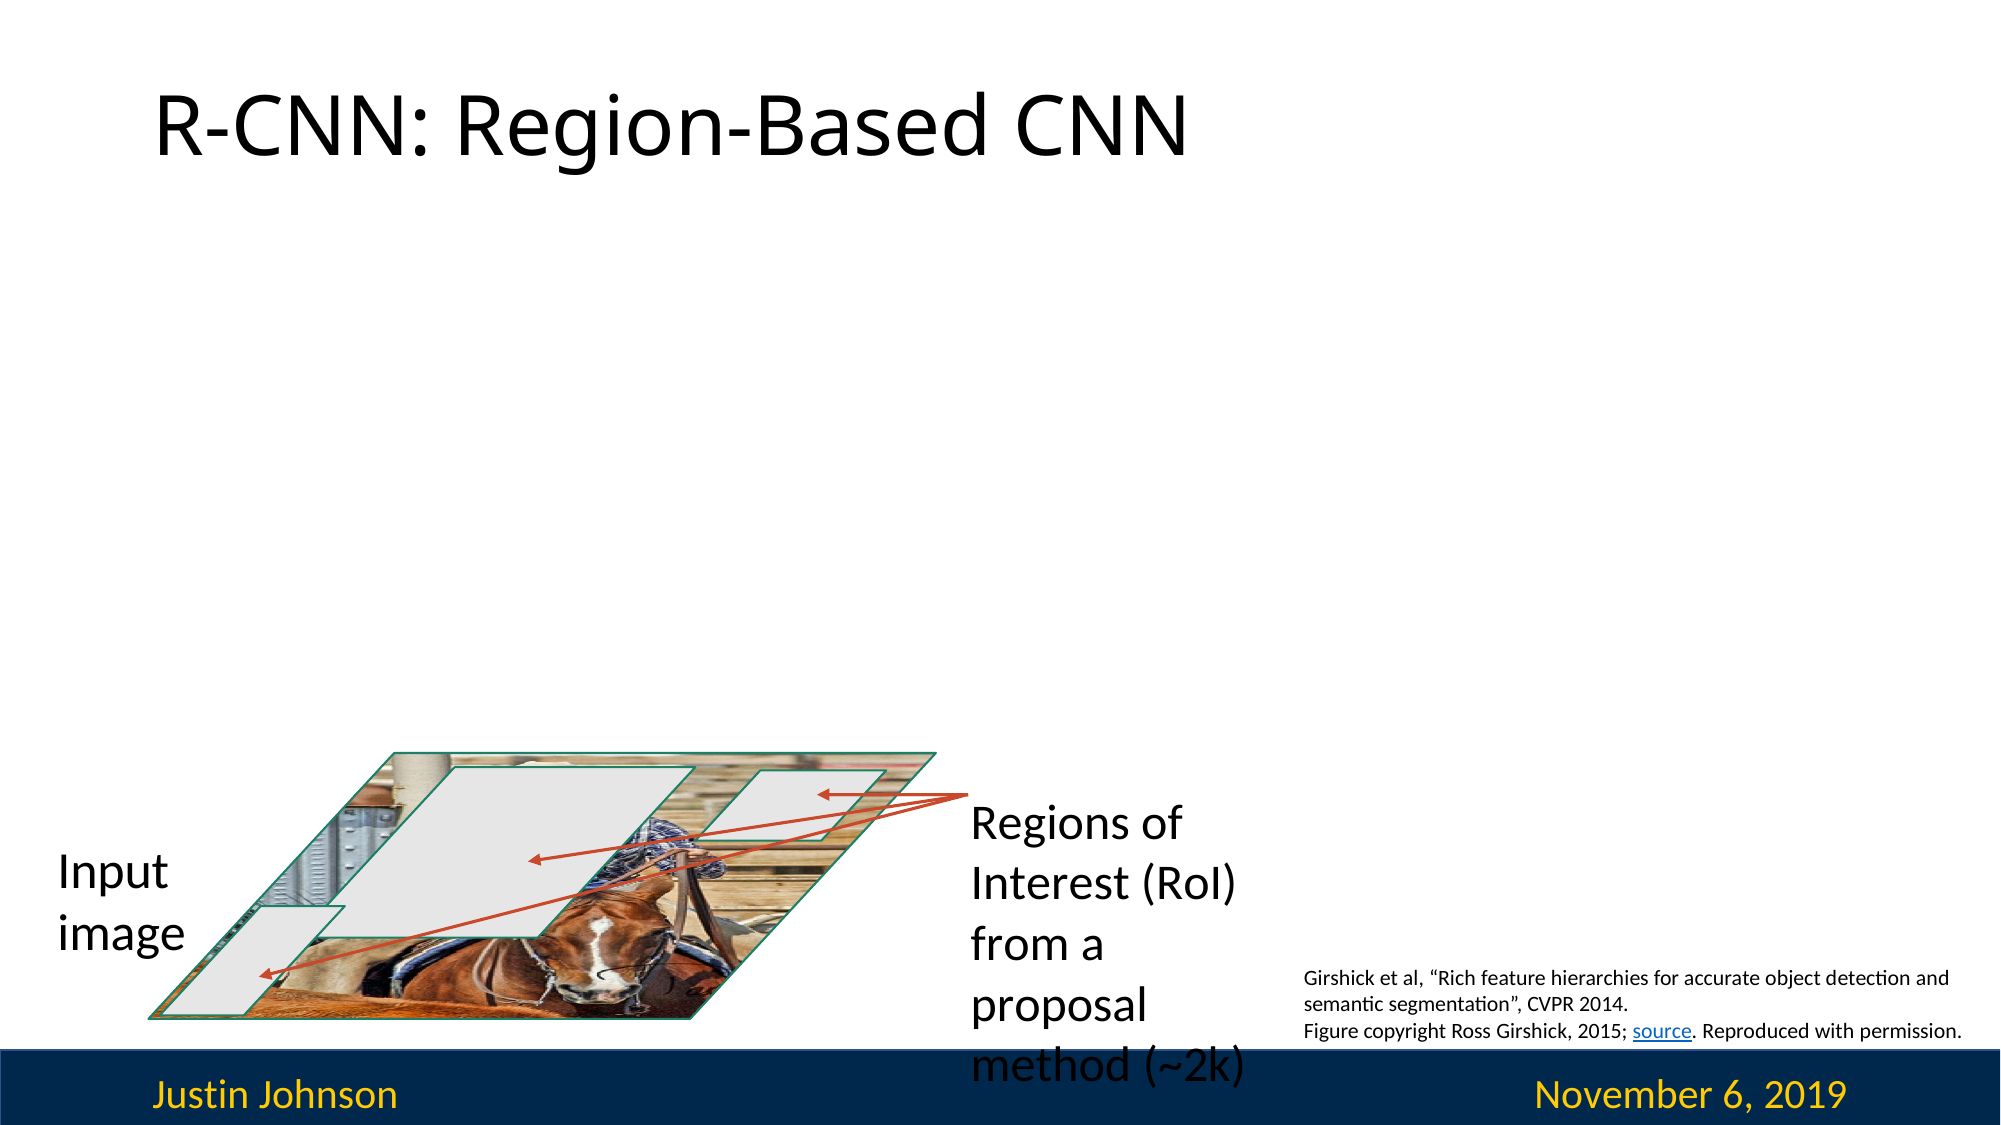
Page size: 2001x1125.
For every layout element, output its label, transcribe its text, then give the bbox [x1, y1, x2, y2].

text_box [258, 817, 871, 980]
text_box [695, 816, 845, 841]
text_box [148, 753, 393, 1018]
text_box [816, 788, 871, 801]
text_box [527, 807, 871, 866]
text_box [317, 767, 696, 938]
text_box [905, 754, 936, 788]
text_box [159, 906, 345, 1016]
footer Justin Johnson [150, 1066, 400, 1125]
text_box Input image [55, 837, 188, 962]
text_box [702, 770, 887, 833]
title R-CNN: Region-Based CNN [73, 41, 1927, 260]
text_box [691, 825, 871, 1019]
text_box Girshick et al, “Rich feature hierarchies for accurate object detection and semantic segmentation”, CVPR 2014. Figure copyright Ross Girshick, 2015; source. Reproduced with permission. [1301, 963, 1978, 1043]
text_box Regions of Interest (RoI) from a proposal method (~2k) Lecture 15 - 27 [871, 788, 1295, 1125]
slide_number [1532, 1066, 1850, 1125]
text_box [148, 753, 936, 1019]
